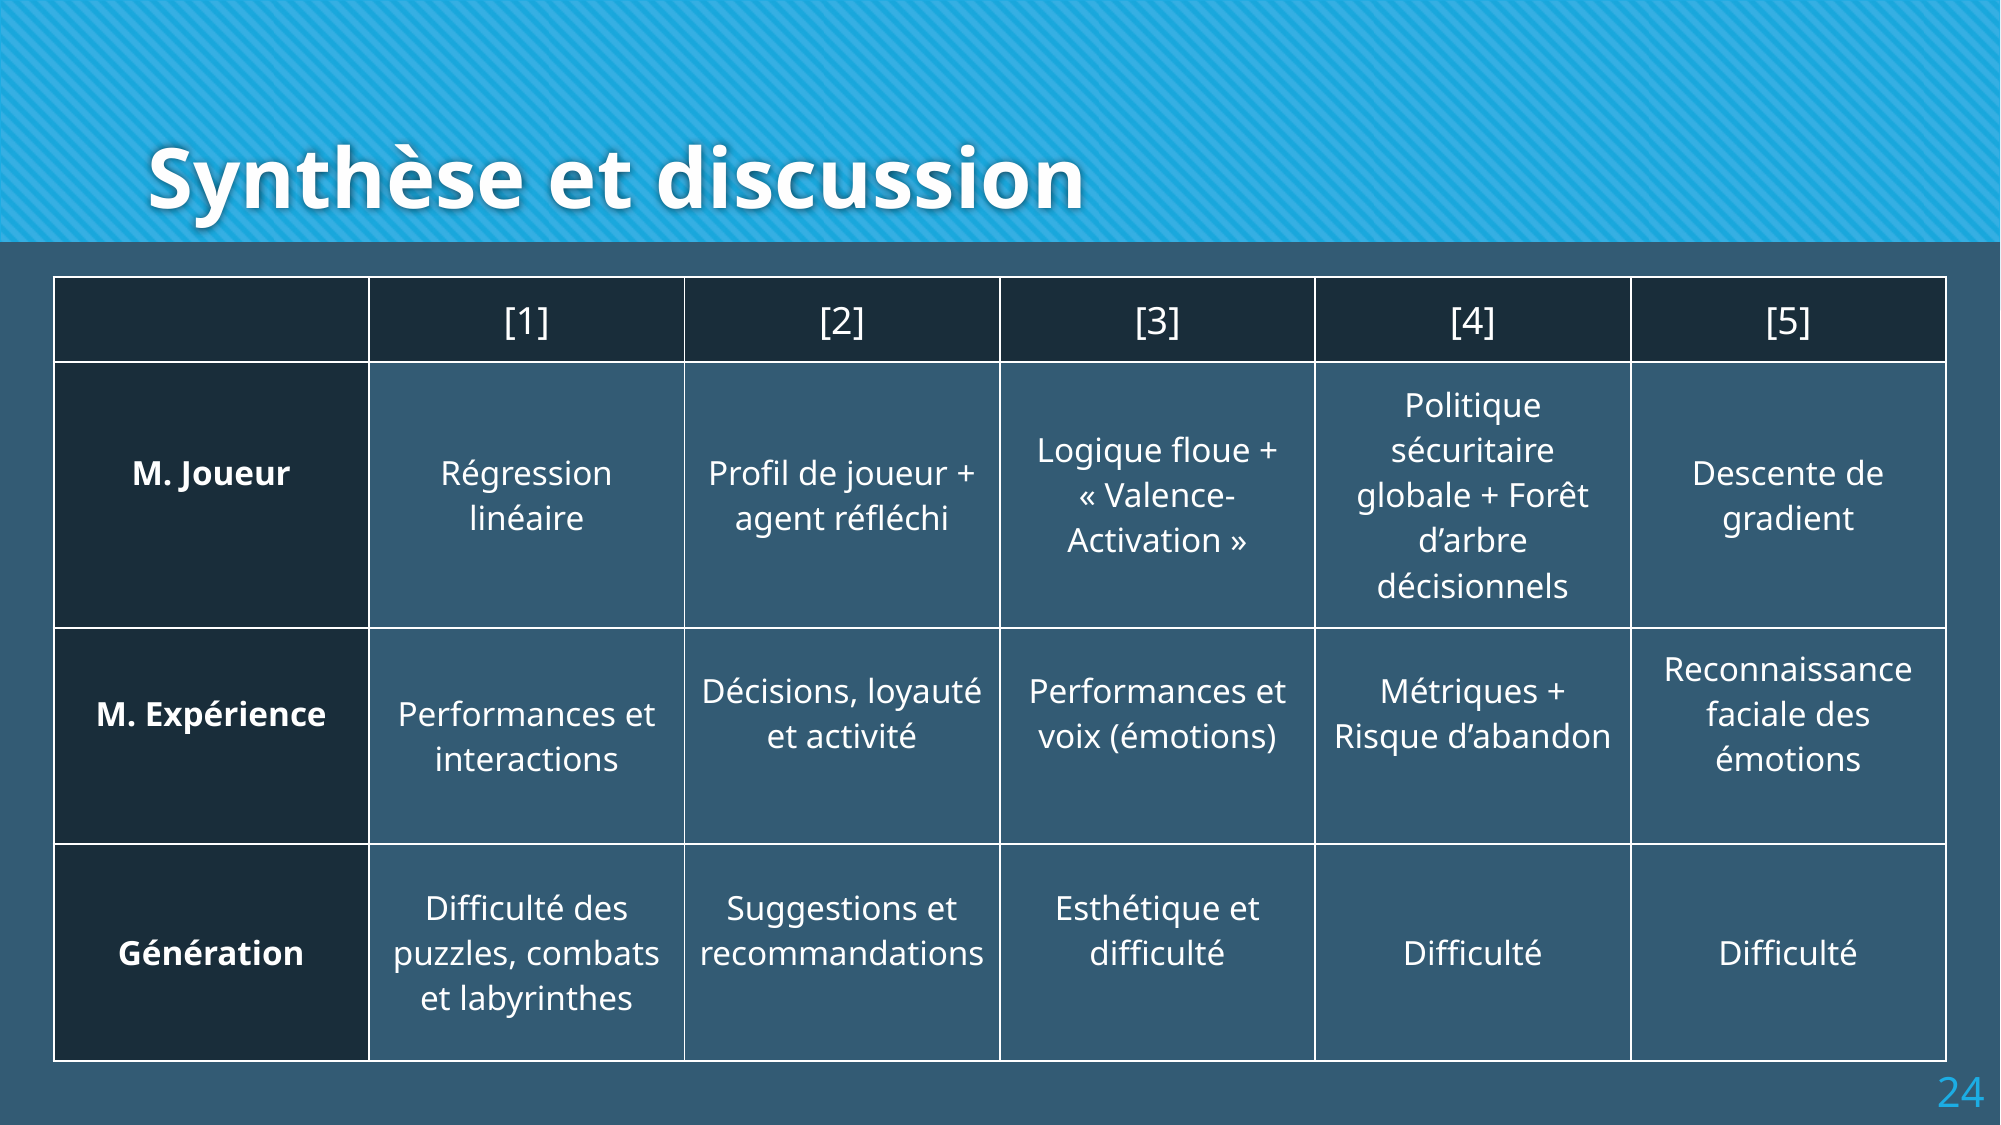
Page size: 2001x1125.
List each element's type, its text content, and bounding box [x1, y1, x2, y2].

table_cell M. Expérience [55, 635, 368, 843]
picture [0, 242, 2000, 635]
table_cell Difficulté [1632, 845, 1945, 1060]
table_cell Difficulté [1316, 845, 1630, 1060]
table_cell Décisions, loyauté et activité [685, 635, 999, 843]
table_cell Esthétique et difficulté [1001, 845, 1314, 1060]
table_cell Performances et voix (émotions) [1001, 635, 1314, 843]
table_cell Suggestions et recommandations [685, 845, 999, 1060]
table_cell Difficulté des puzzles, combats et labyrinthes [370, 845, 684, 1060]
table_cell Reconnaissance faciale des émotions [1632, 635, 1945, 843]
table_cell Génération [55, 845, 368, 1060]
table_cell Métriques + Risque d’abandon [1316, 635, 1630, 843]
table_cell Performances et interactions [370, 635, 684, 843]
title Synthèse et discussion [132, 73, 1970, 233]
slide_number 24 [1825, 1044, 2000, 1125]
